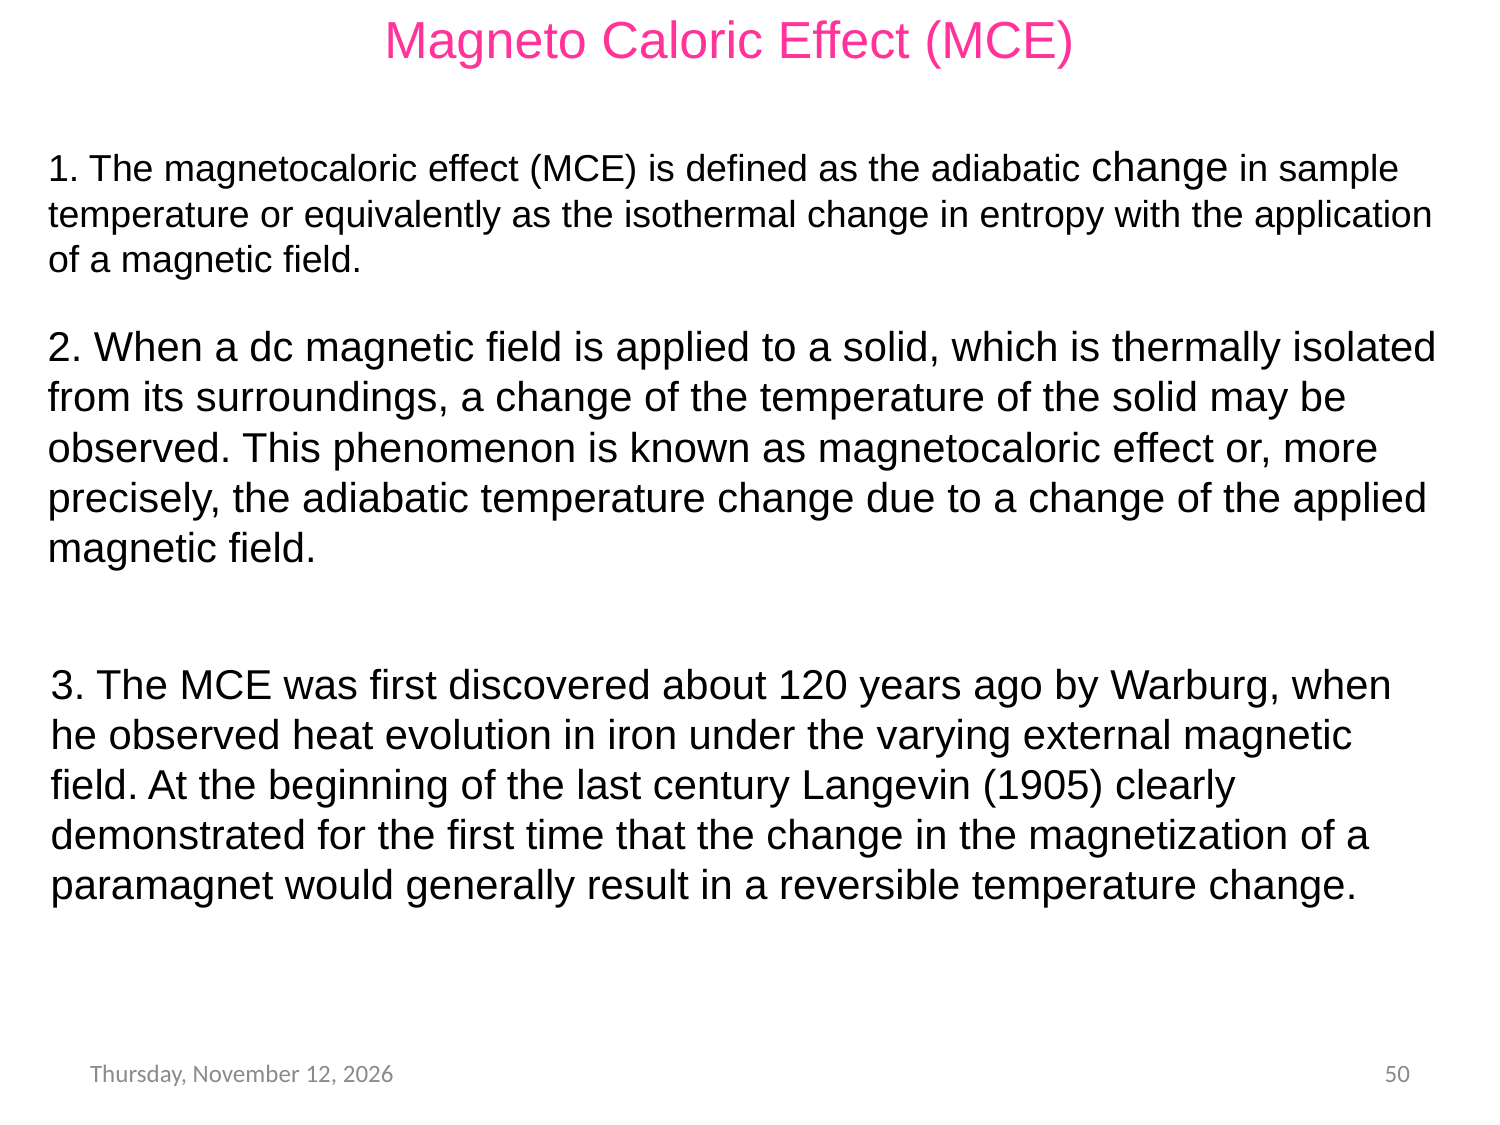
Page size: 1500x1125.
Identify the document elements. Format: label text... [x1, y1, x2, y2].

text_box 2. When a dc magnetic field is applied to a solid, which is thermally isolated from its surroundings, a change of the temperature of the solid may be observed. This phenomenon is known as magnetocaloric effect or, more precisely, the adiabatic temperature change due to a change of the applied magnetic field. [34, 313, 1500, 577]
text_box 3. The MCE was first discovered about 120 years ago by Warburg, when he observed heat evolution in iron under the varying external magnetic field. At the beginning of the last century Langevin (1905) clearly demonstrated for the first time that the change in the magnetization of a paramagnet would generally result in a reversible temperature change. [37, 651, 1449, 915]
text_box Magneto Caloric Effect (MCE) [371, 0, 1219, 76]
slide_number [75, 1042, 425, 1103]
text_box 1. The magnetocaloric effect (MCE) is defined as the adiabatic change in sample temperature or equivalently as the isothermal change in entropy with the application of a magnetic field. [35, 133, 1460, 287]
slide_number 50 [1074, 1042, 1425, 1103]
